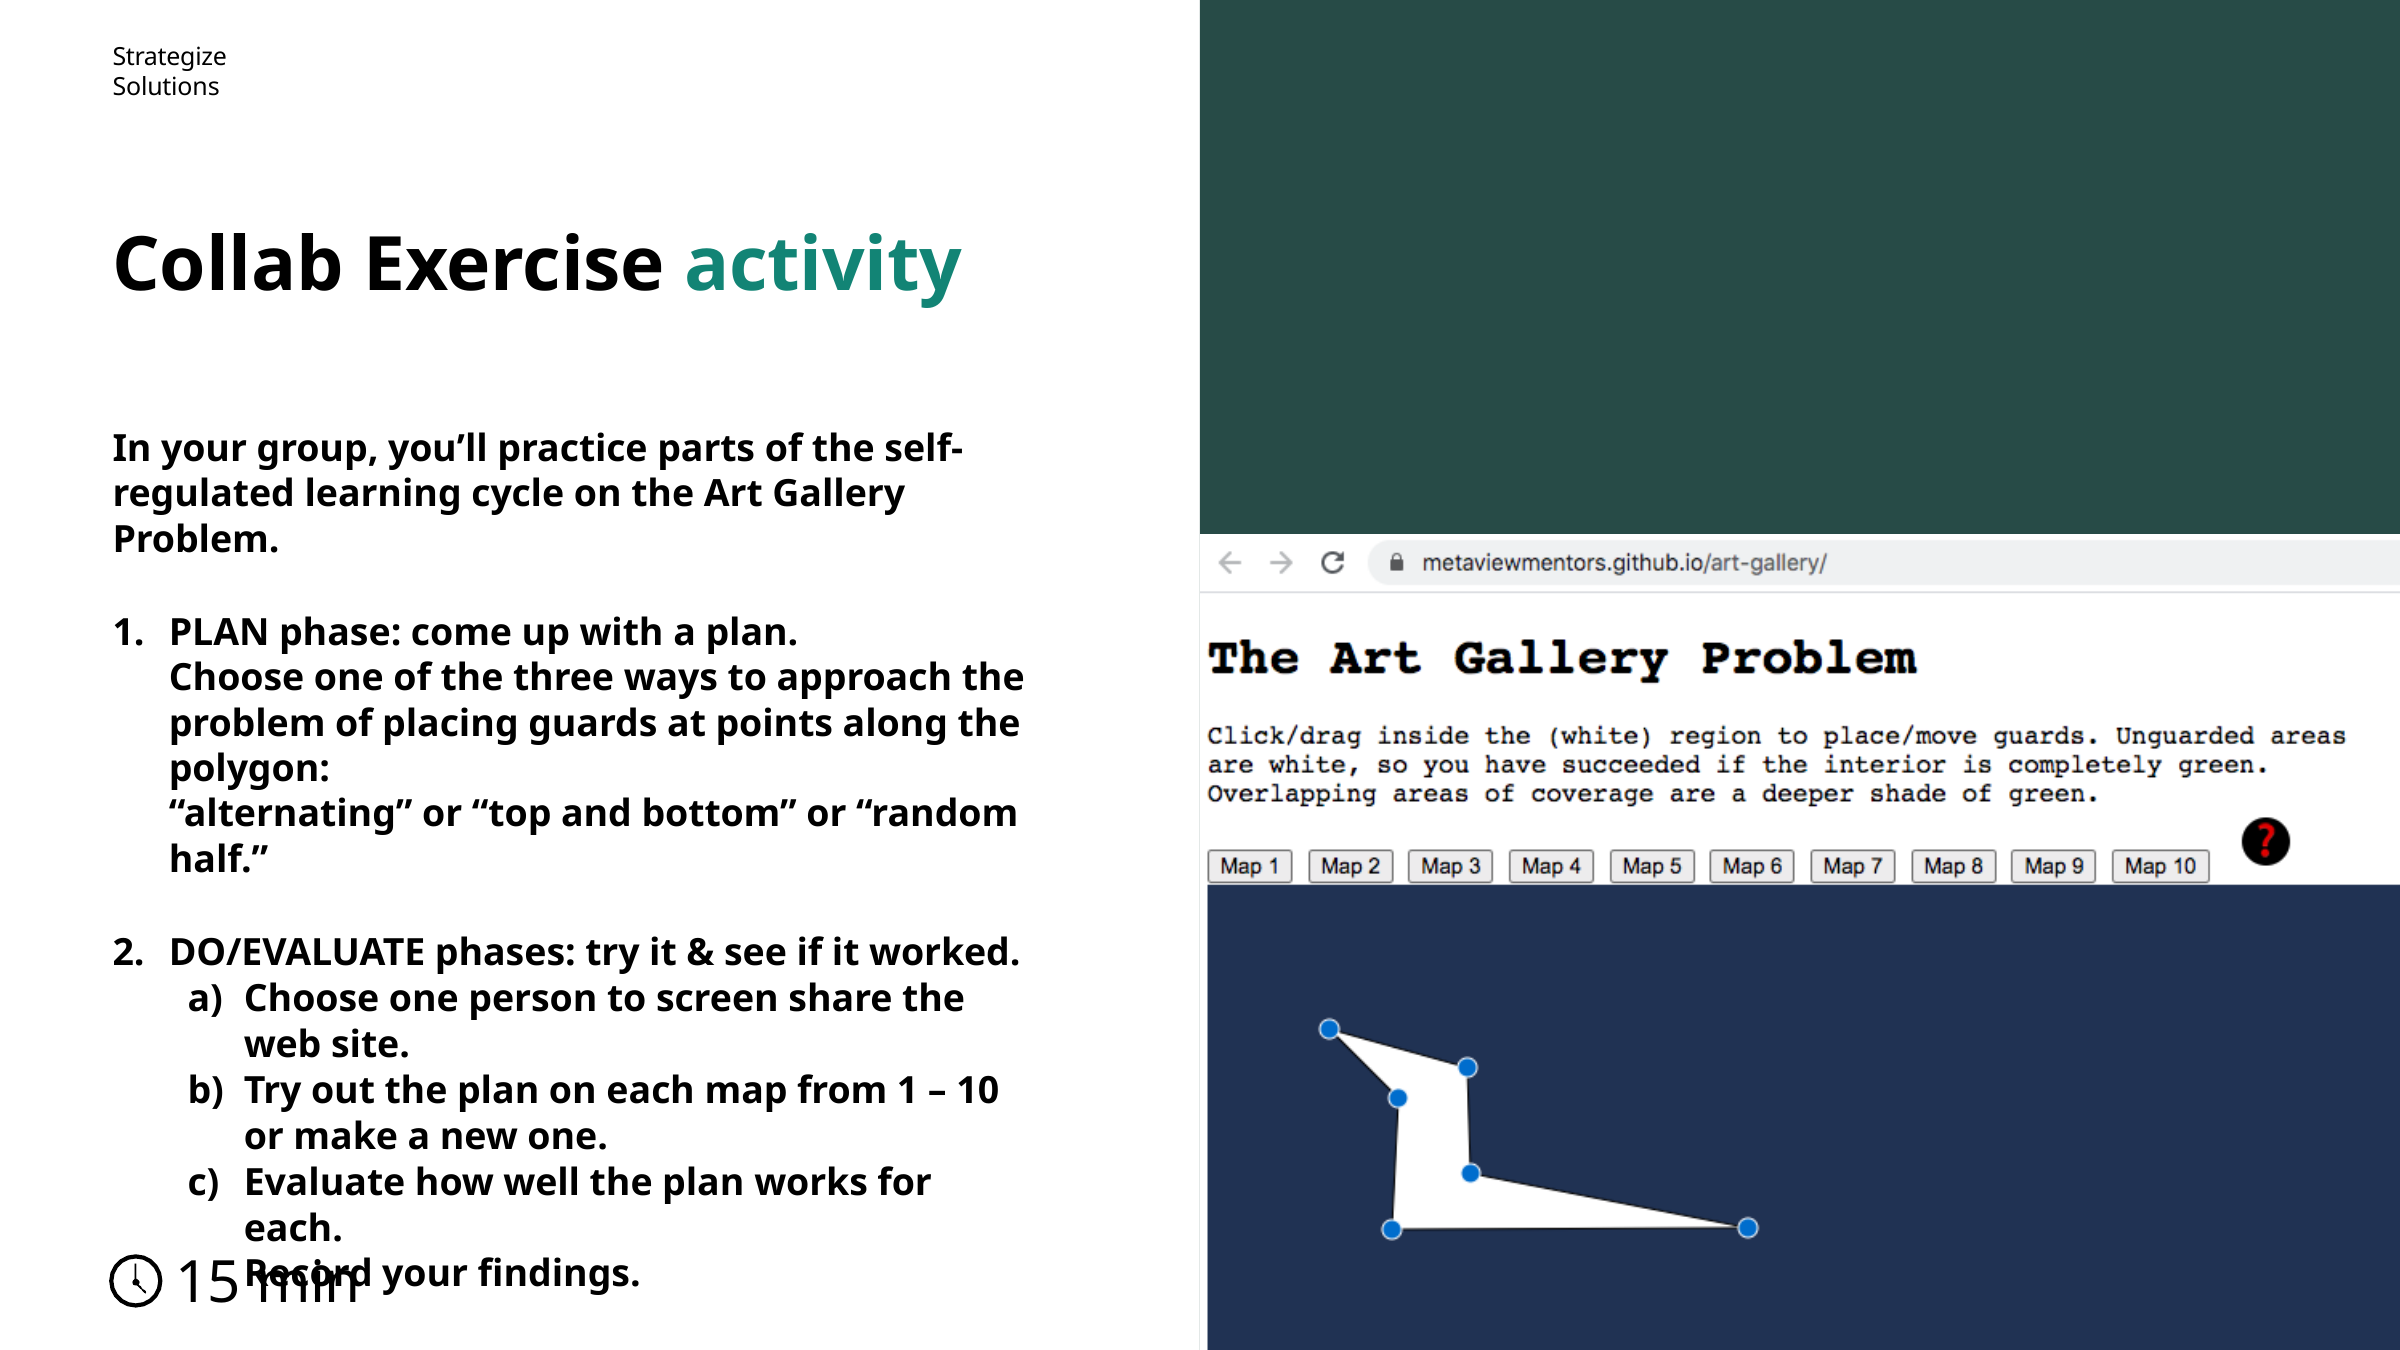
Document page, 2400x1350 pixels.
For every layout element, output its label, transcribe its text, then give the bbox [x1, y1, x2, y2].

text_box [111, 1238, 431, 1316]
text_box In your group, you’ll practice parts of the self-regulated learning cycle on the Art Gallery Problem. PLAN phase: come up with a plan. Choose one of the three ways to approach the problem of placing guards at points along the polygon: “alternating” or “top and bottom” or “random half.” DO/EVALUATE phases: try it & see if it worked. Choose one person to screen share the web site. Try out the plan on each map from 1 – 10 or make a new one. Evaluate how well the plan works for each. Record your findings. [110, 422, 1038, 1295]
text_box Collab Exercise activity [110, 212, 1000, 306]
picture [1199, 534, 2400, 1350]
